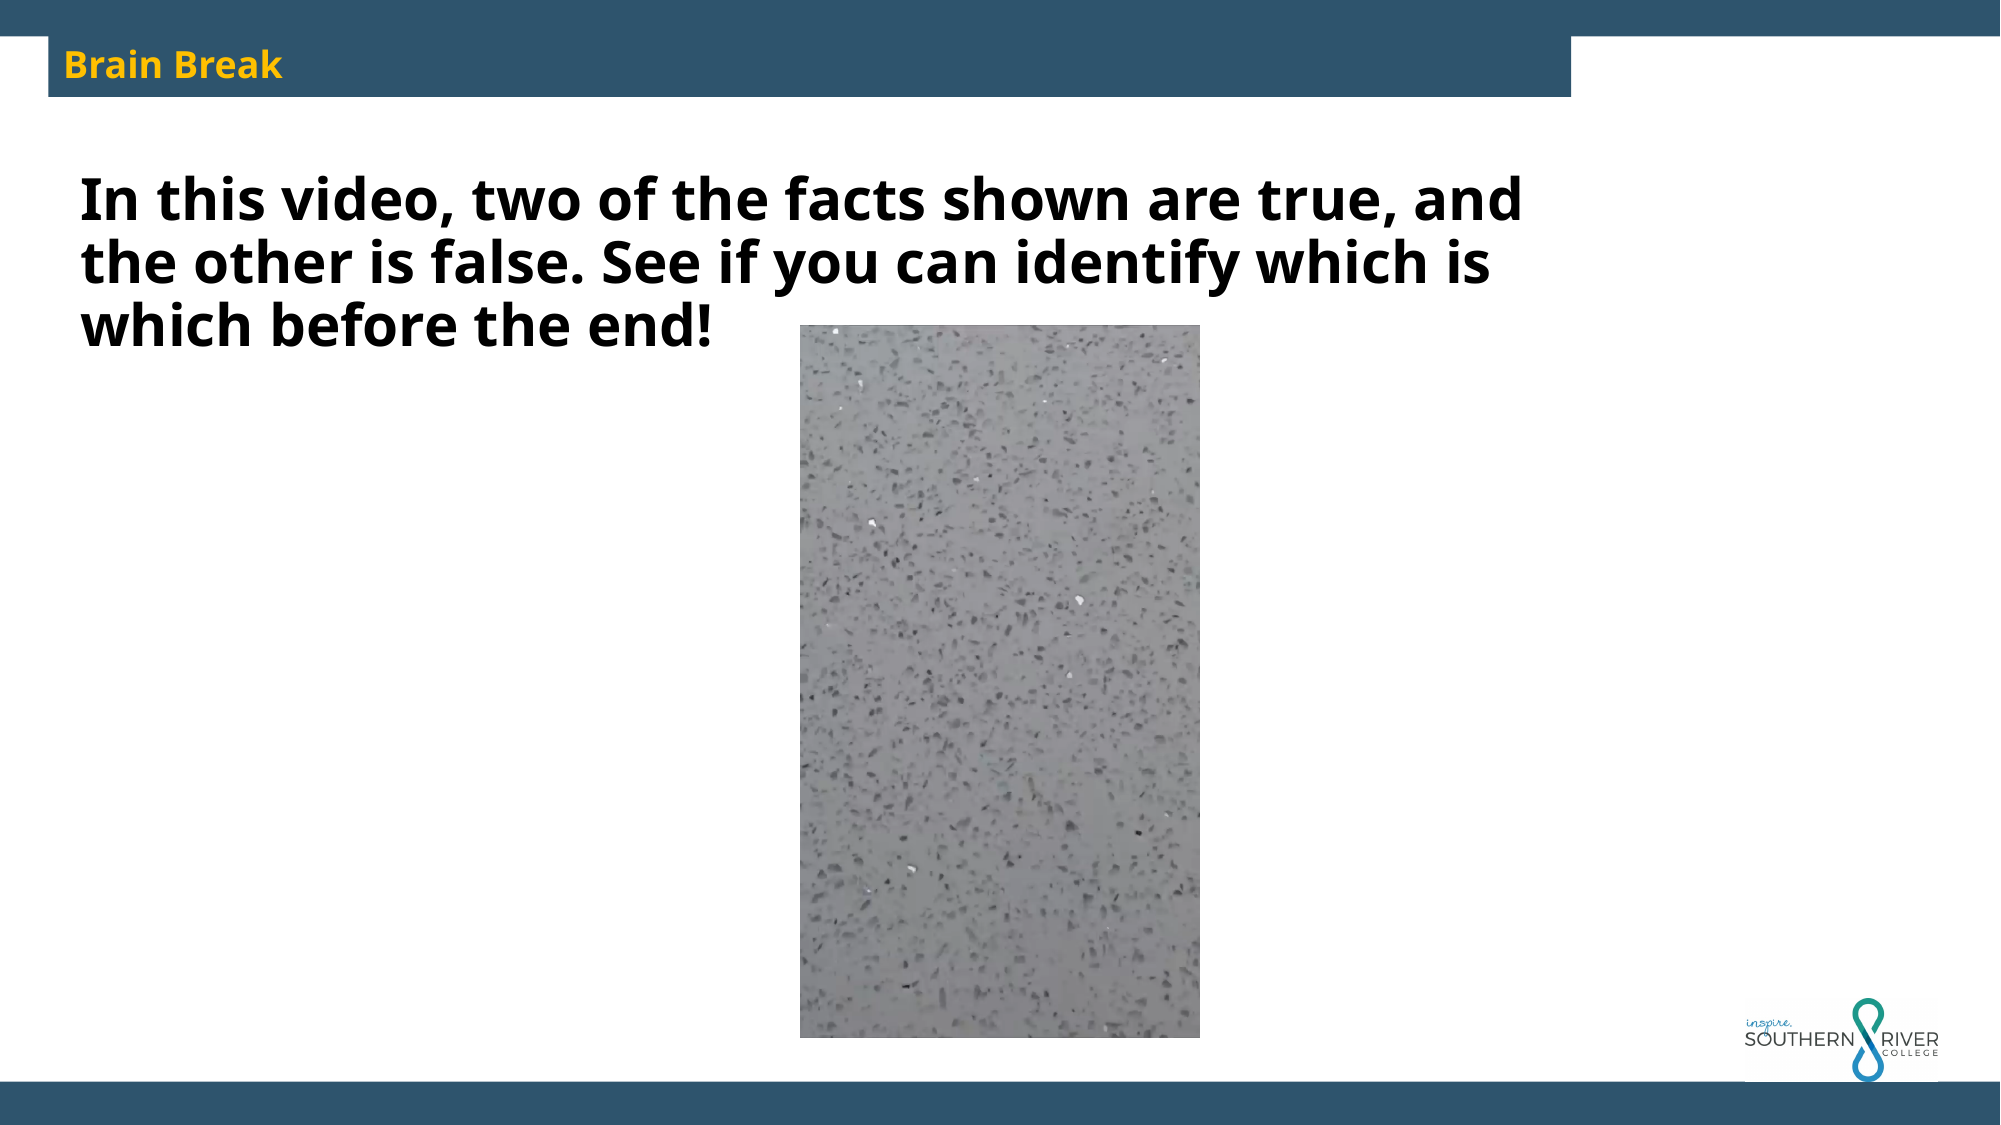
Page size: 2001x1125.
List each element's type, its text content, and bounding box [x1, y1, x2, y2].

list Brain Break [48, 35, 1572, 97]
list In this video, two of the facts shown are true, and the other is false. See if you can identify which is which before the end! [65, 162, 1555, 487]
picture [1745, 998, 1938, 1082]
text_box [799, 324, 1201, 1039]
